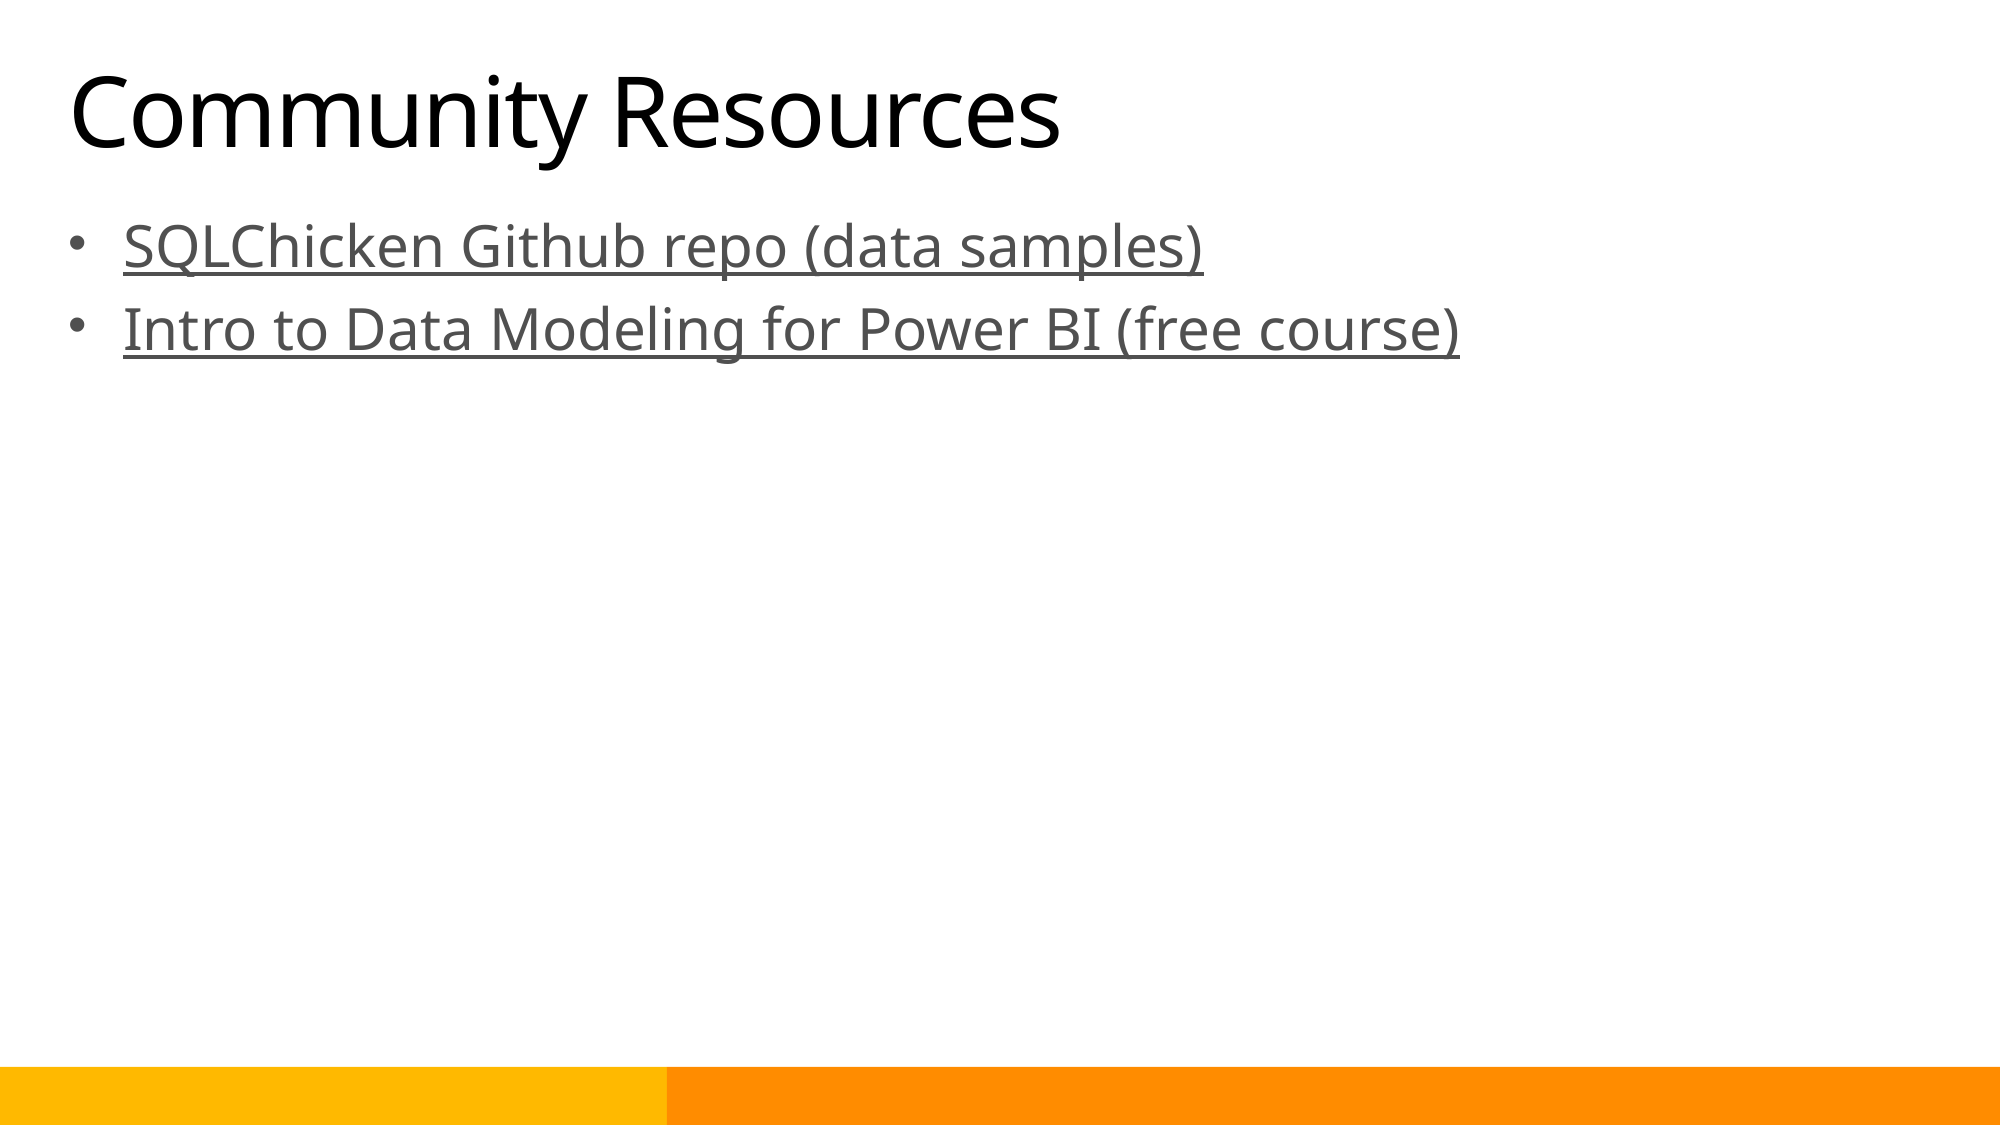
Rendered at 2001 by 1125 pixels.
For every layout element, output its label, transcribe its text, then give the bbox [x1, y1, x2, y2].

title Community Resources [44, 47, 1957, 196]
list SQLChicken Github repo (data samples) Intro to Data Modeling for Power BI (free course) [44, 196, 1956, 367]
